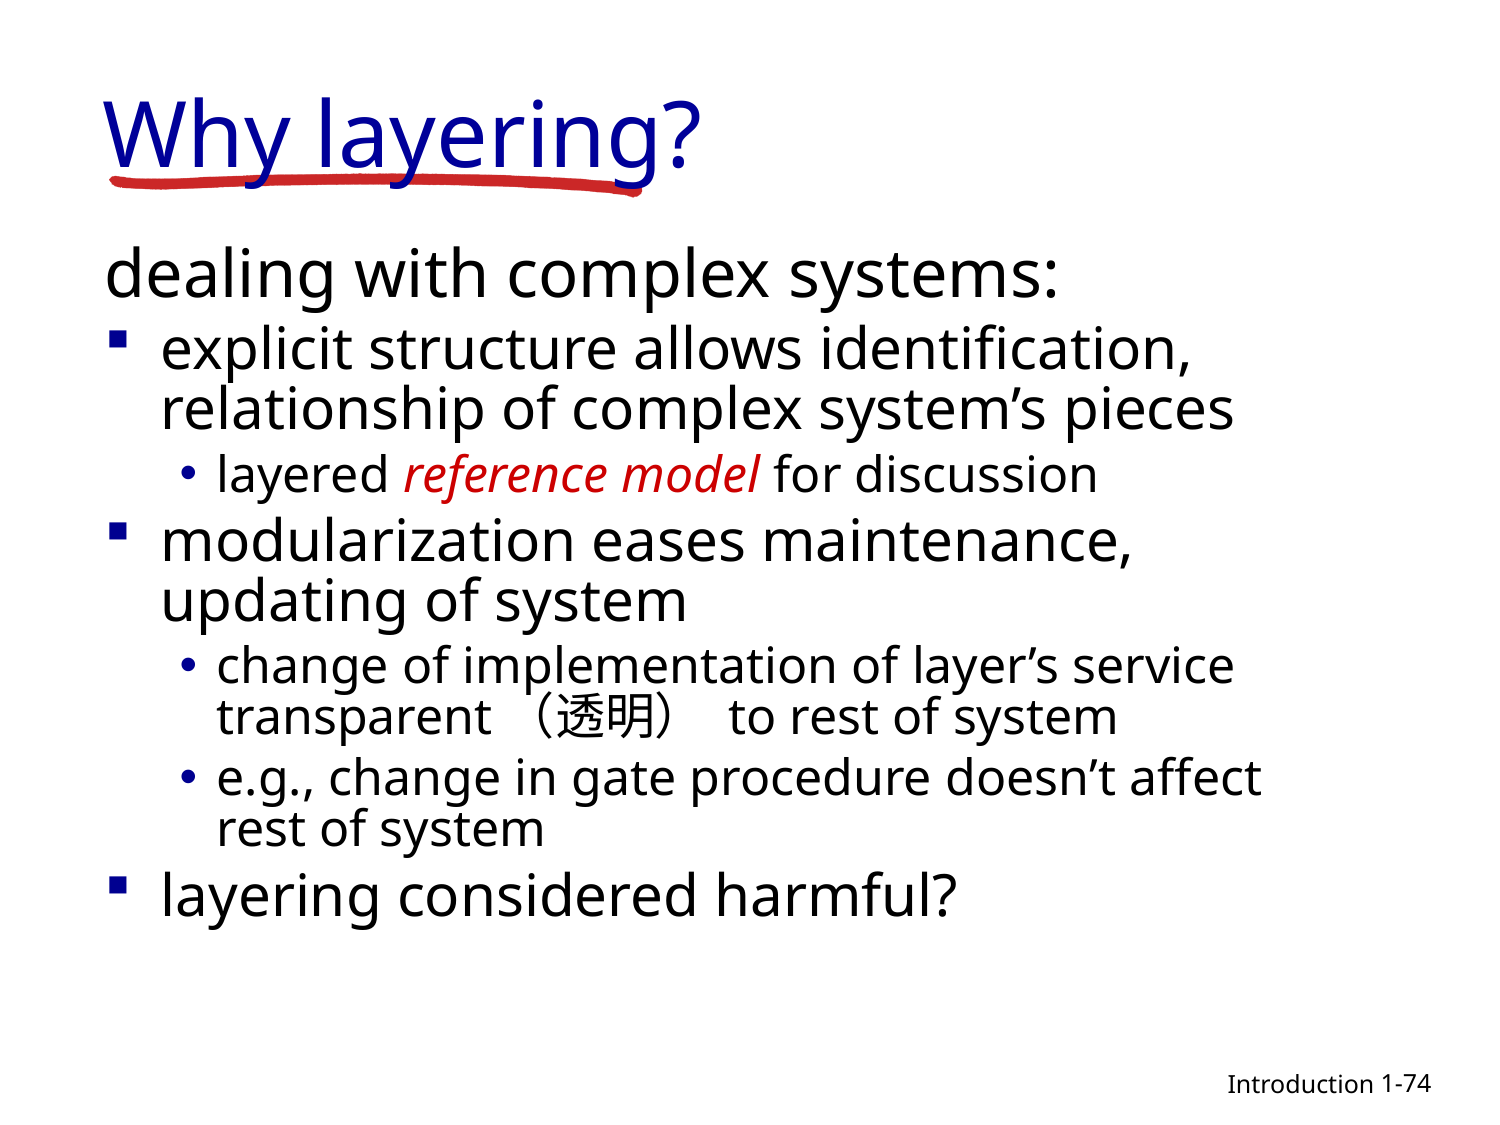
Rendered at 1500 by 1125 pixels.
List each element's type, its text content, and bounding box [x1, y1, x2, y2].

footer Introduction [914, 1060, 1391, 1109]
slide_number 1- [1365, 1059, 1477, 1106]
title Why layering? [87, 37, 1363, 226]
list dealing with complex systems: explicit structure allows identification, relationship of complex system’s pieces layered reference model for discussion modularization eases maintenance, updating of system change of implementation of layer’s service transparent（透明） to rest of system e.g., change in gate procedure doesn’t affect rest of system layering considered harmful? [89, 235, 1365, 999]
picture [105, 167, 648, 205]
